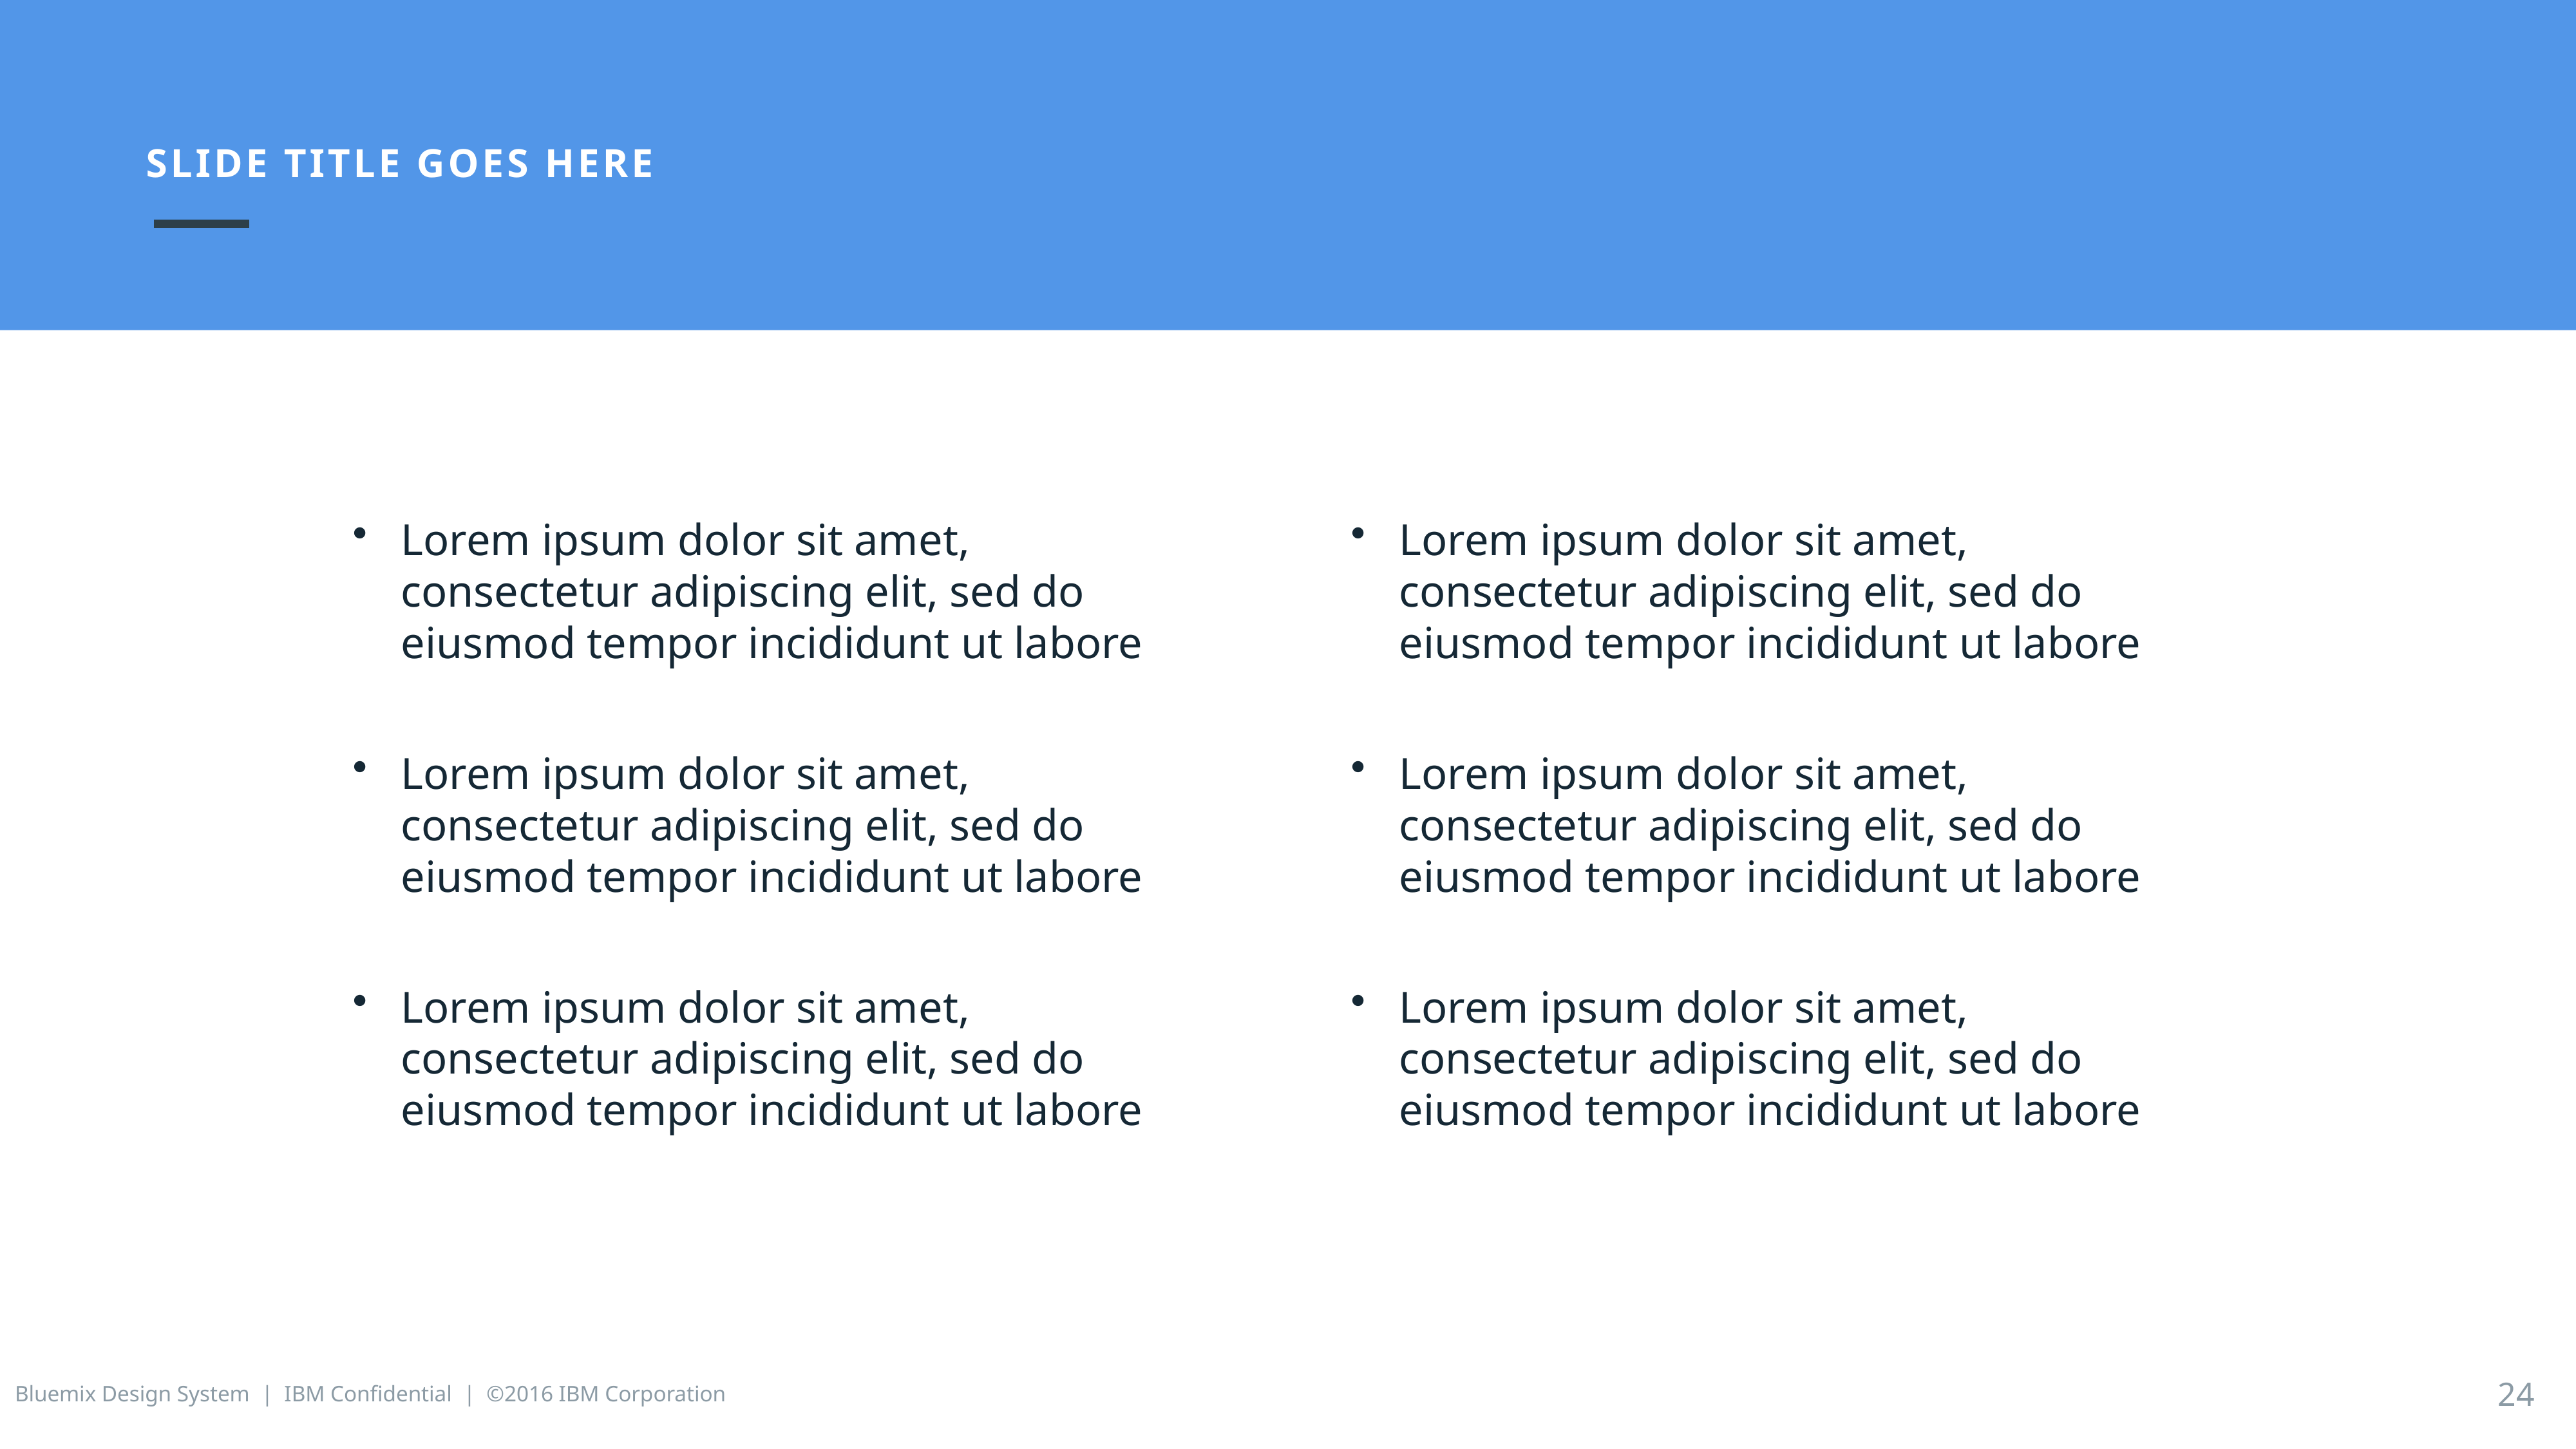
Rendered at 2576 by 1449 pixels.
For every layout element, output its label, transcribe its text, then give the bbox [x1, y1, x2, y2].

slide_number 24 [2492, 1368, 2541, 1419]
list SLIDE TITLE GOES HERE [140, 133, 1120, 191]
list Lorem ipsum dolor sit amet, consectetur adipiscing elit, sed do eiusmod tempor incididunt ut labore Lorem ipsum dolor sit amet, consectetur adipiscing elit, sed do eiusmod tempor incididunt ut labore Lorem ipsum dolor sit amet, consectetur adipiscing elit, sed do eiusmod tempor incididunt ut labore [346, 506, 1193, 1135]
list Lorem ipsum dolor sit amet, consectetur adipiscing elit, sed do eiusmod tempor incididunt ut labore Lorem ipsum dolor sit amet, consectetur adipiscing elit, sed do eiusmod tempor incididunt ut labore Lorem ipsum dolor sit amet, consectetur adipiscing elit, sed do eiusmod tempor incididunt ut labore [1345, 506, 2192, 1135]
